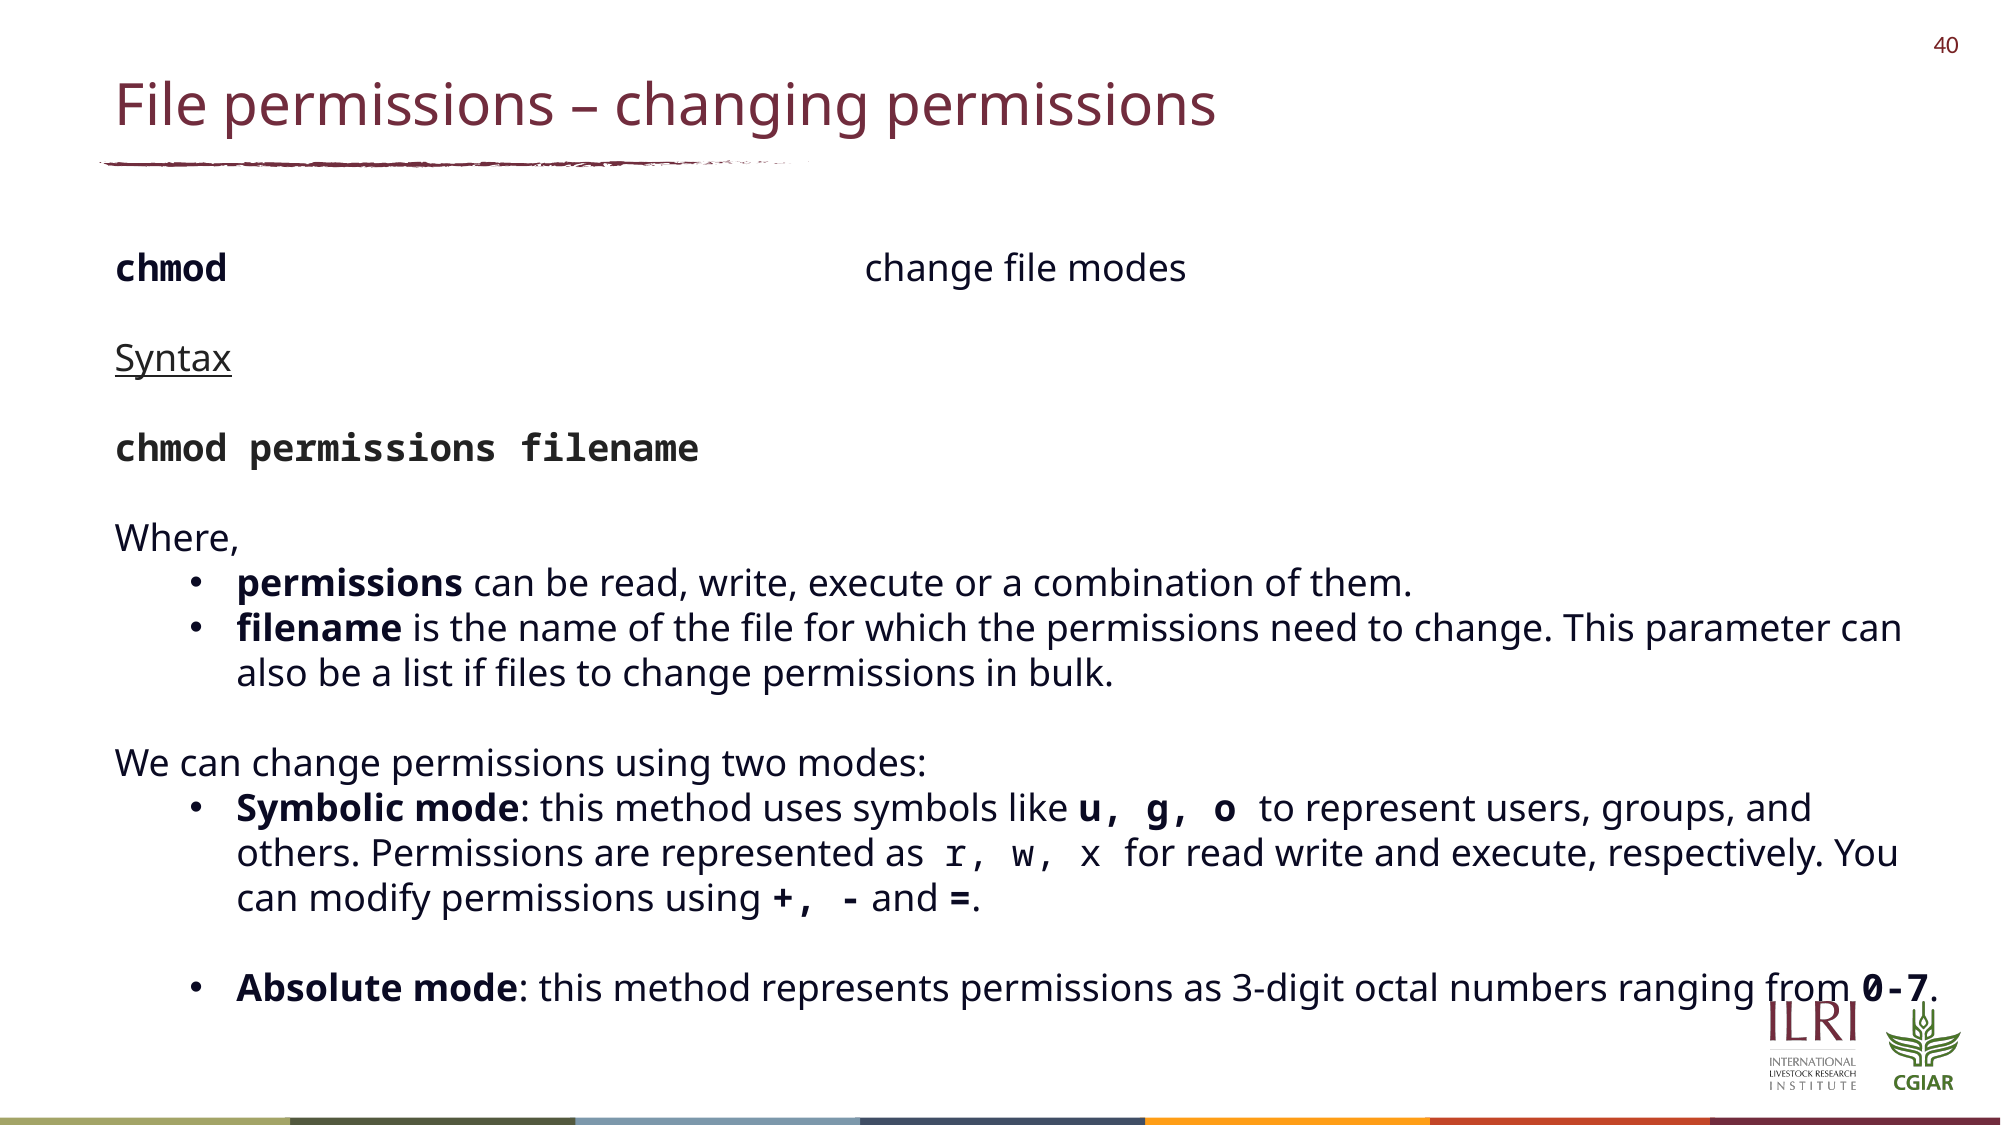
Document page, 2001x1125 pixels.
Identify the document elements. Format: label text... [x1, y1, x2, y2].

text_box File permissions – changing permissions [99, 49, 1620, 145]
text_box chmod change file modes Syntax chmod permissions filename Where, permissions can be read, write, execute or a combination of them. filename is the name of the file for which the permissions need to change. This parameter can also be a list if files to change permissions in bulk. We can change permissions using two modes: Symbolic mode: this method uses symbols like u, g, o to represent users, groups, and others. Permissions are represented as r, w, x for read write and execute, respectively. You can modify permissions using +, - and =. Absolute mode: this method represents permissions as 3-digit octal numbers ranging from 0-7. [99, 236, 1956, 1062]
picture [1770, 1001, 1961, 1090]
picture [99, 160, 809, 168]
